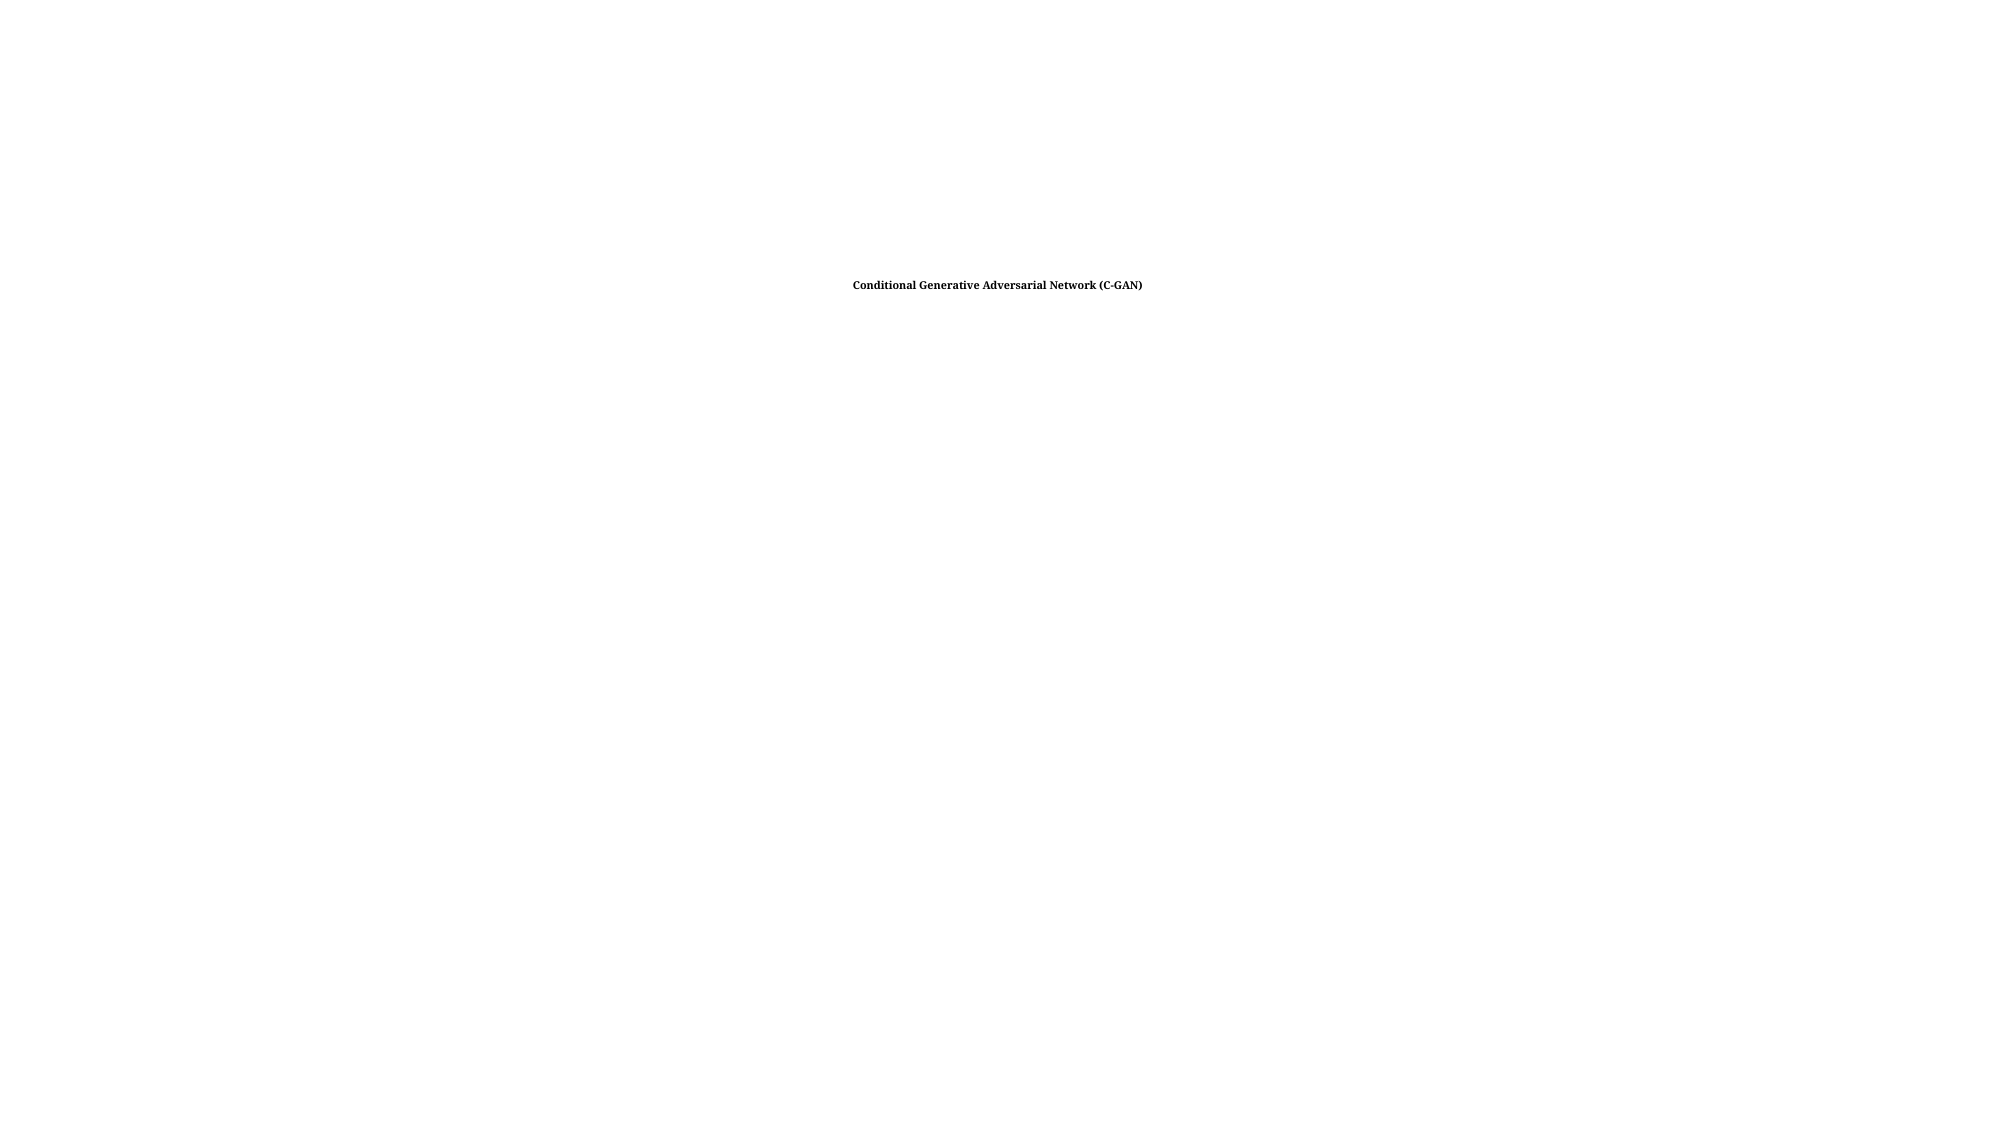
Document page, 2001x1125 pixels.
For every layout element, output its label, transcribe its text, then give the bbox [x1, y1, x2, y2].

title Conditional Generative Adversarial Network (C-GAN) [34, 11, 1962, 319]
